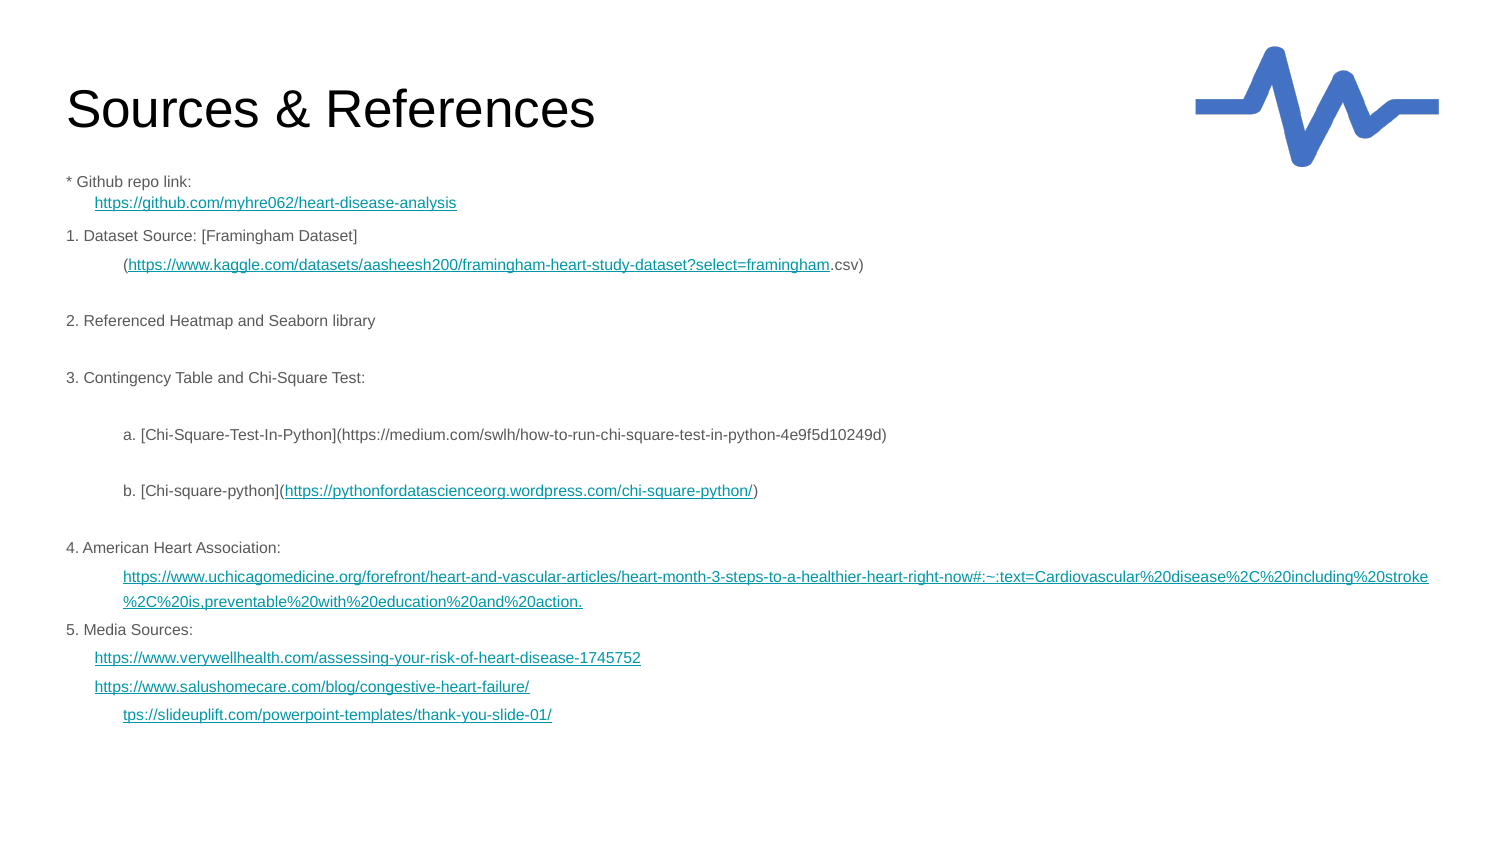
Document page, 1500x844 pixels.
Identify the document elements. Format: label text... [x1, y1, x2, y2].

list * Github repo link: https://github.com/myhre062/heart-disease-analysis 1. Dataset Source: [Framingham Dataset] (https://www.kaggle.com/datasets/aasheesh200/framingham-heart-study-dataset?select=framingham.csv) 2. Referenced Heatmap and Seaborn library 3. Contingency Table and Chi-Square Test: a. [Chi-Square-Test-In-Python](https://medium.com/swlh/how-to-run-chi-square-test-in-python-4e9f5d10249d) b. [Chi-square-python](https://pythonfordatascienceorg.wordpress.com/chi-square-python/) 4. American Heart Association: https://www.uchicagomedicine.org/forefront/heart-and-vascular-articles/heart-month-3-steps-to-a-healthier-heart-right-now#:~:text=Cardiovascular%20disease%2C%20including%20stroke%2C%20is,preventable%20with%20education%20and%20action. 5. Media Sources: https://www.verywellhealth.com/assessing-your-risk-of-heart-disease-1745752 https://www.salushomecare.com/blog/congestive-heart-failure/ tps://slideuplift.com/powerpoint-templates/thank-you-slide-01/ [51, 153, 1449, 714]
title Sources & References [51, 59, 1167, 153]
picture [1172, 1, 1461, 212]
